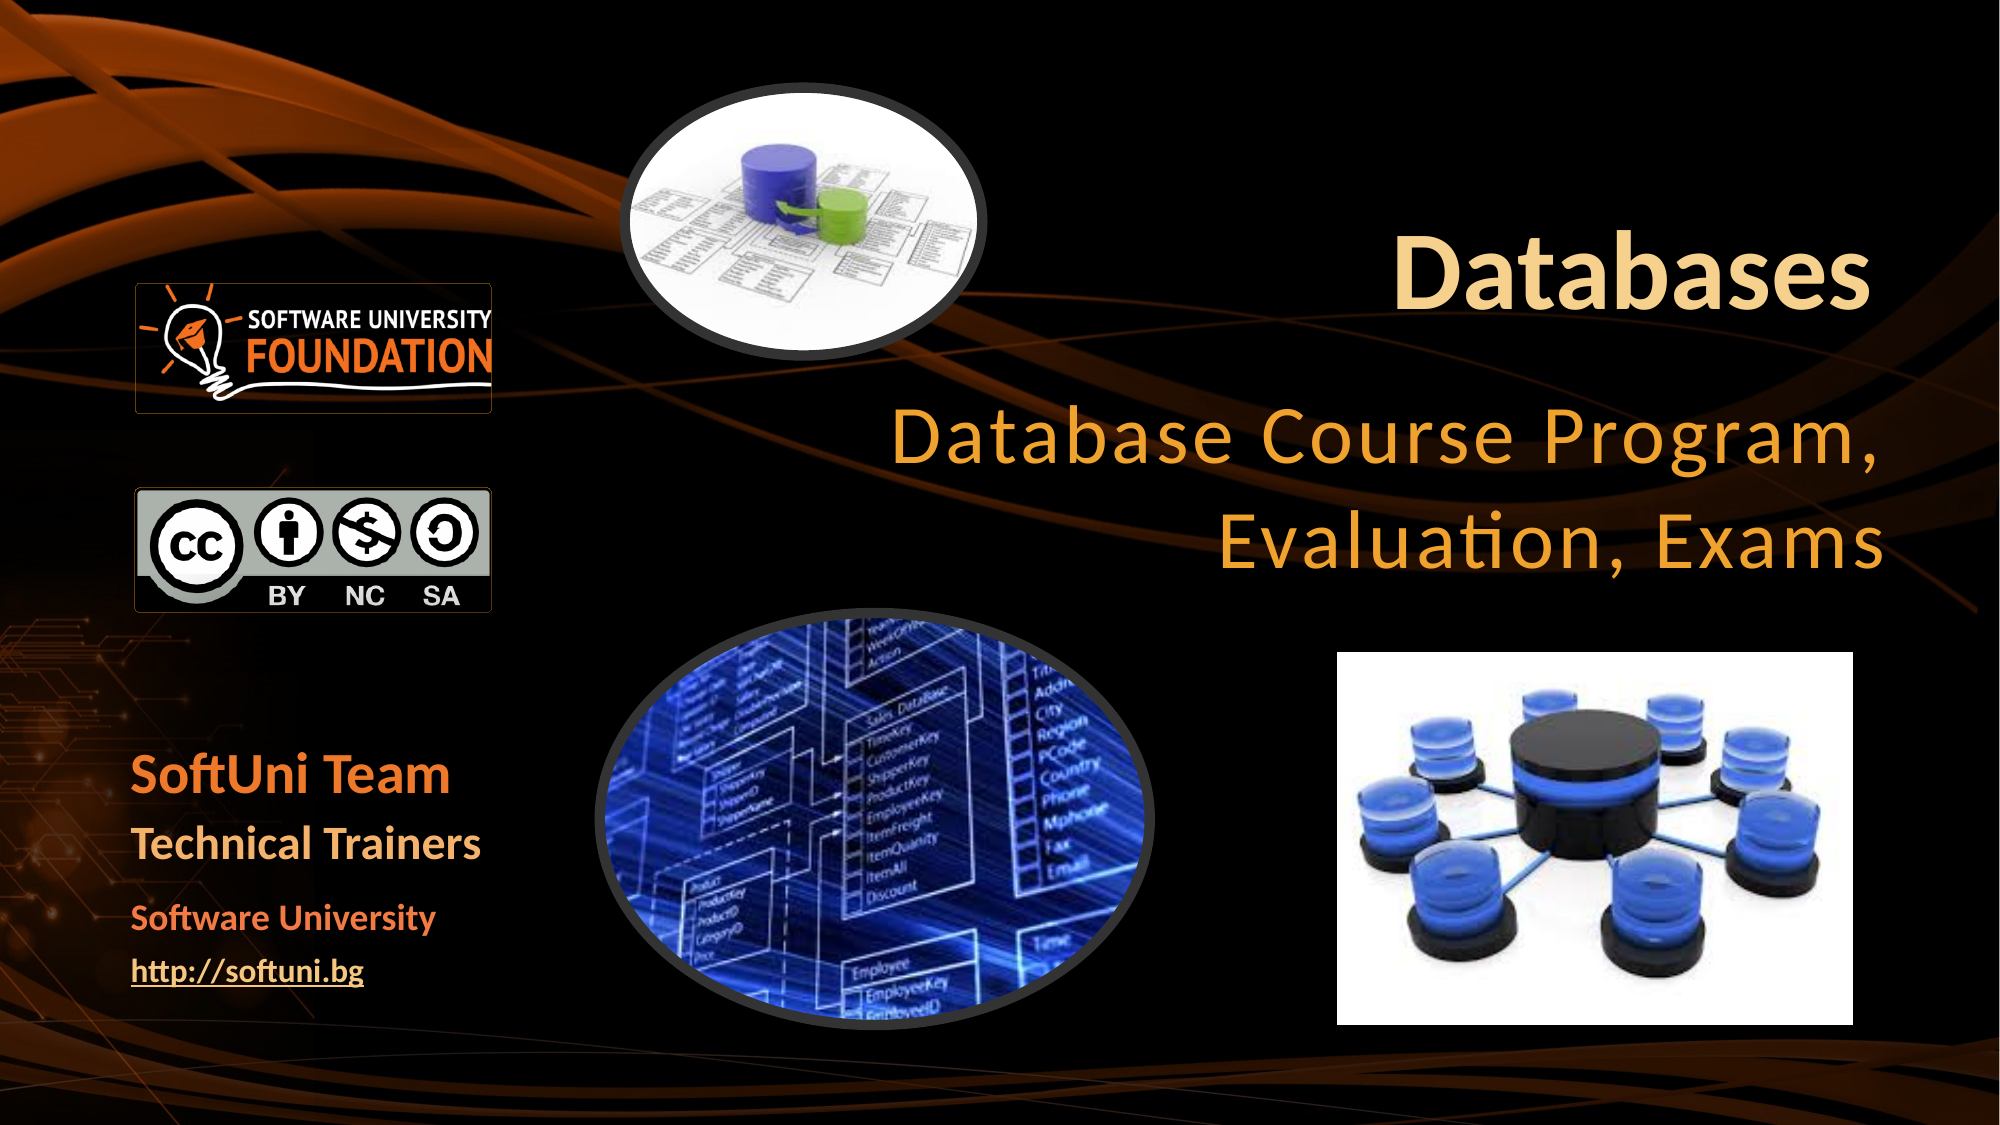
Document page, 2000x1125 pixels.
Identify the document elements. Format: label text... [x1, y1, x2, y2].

list Software University [124, 884, 599, 940]
subtitle Database Course Program, Evaluation, Exams [687, 375, 1886, 586]
list http://softuni.bg [124, 940, 599, 996]
list Technical Trainers [124, 802, 599, 875]
picture [0, 0, 2000, 1125]
title Databases [824, 184, 1874, 363]
list SoftUni Team [124, 725, 599, 802]
